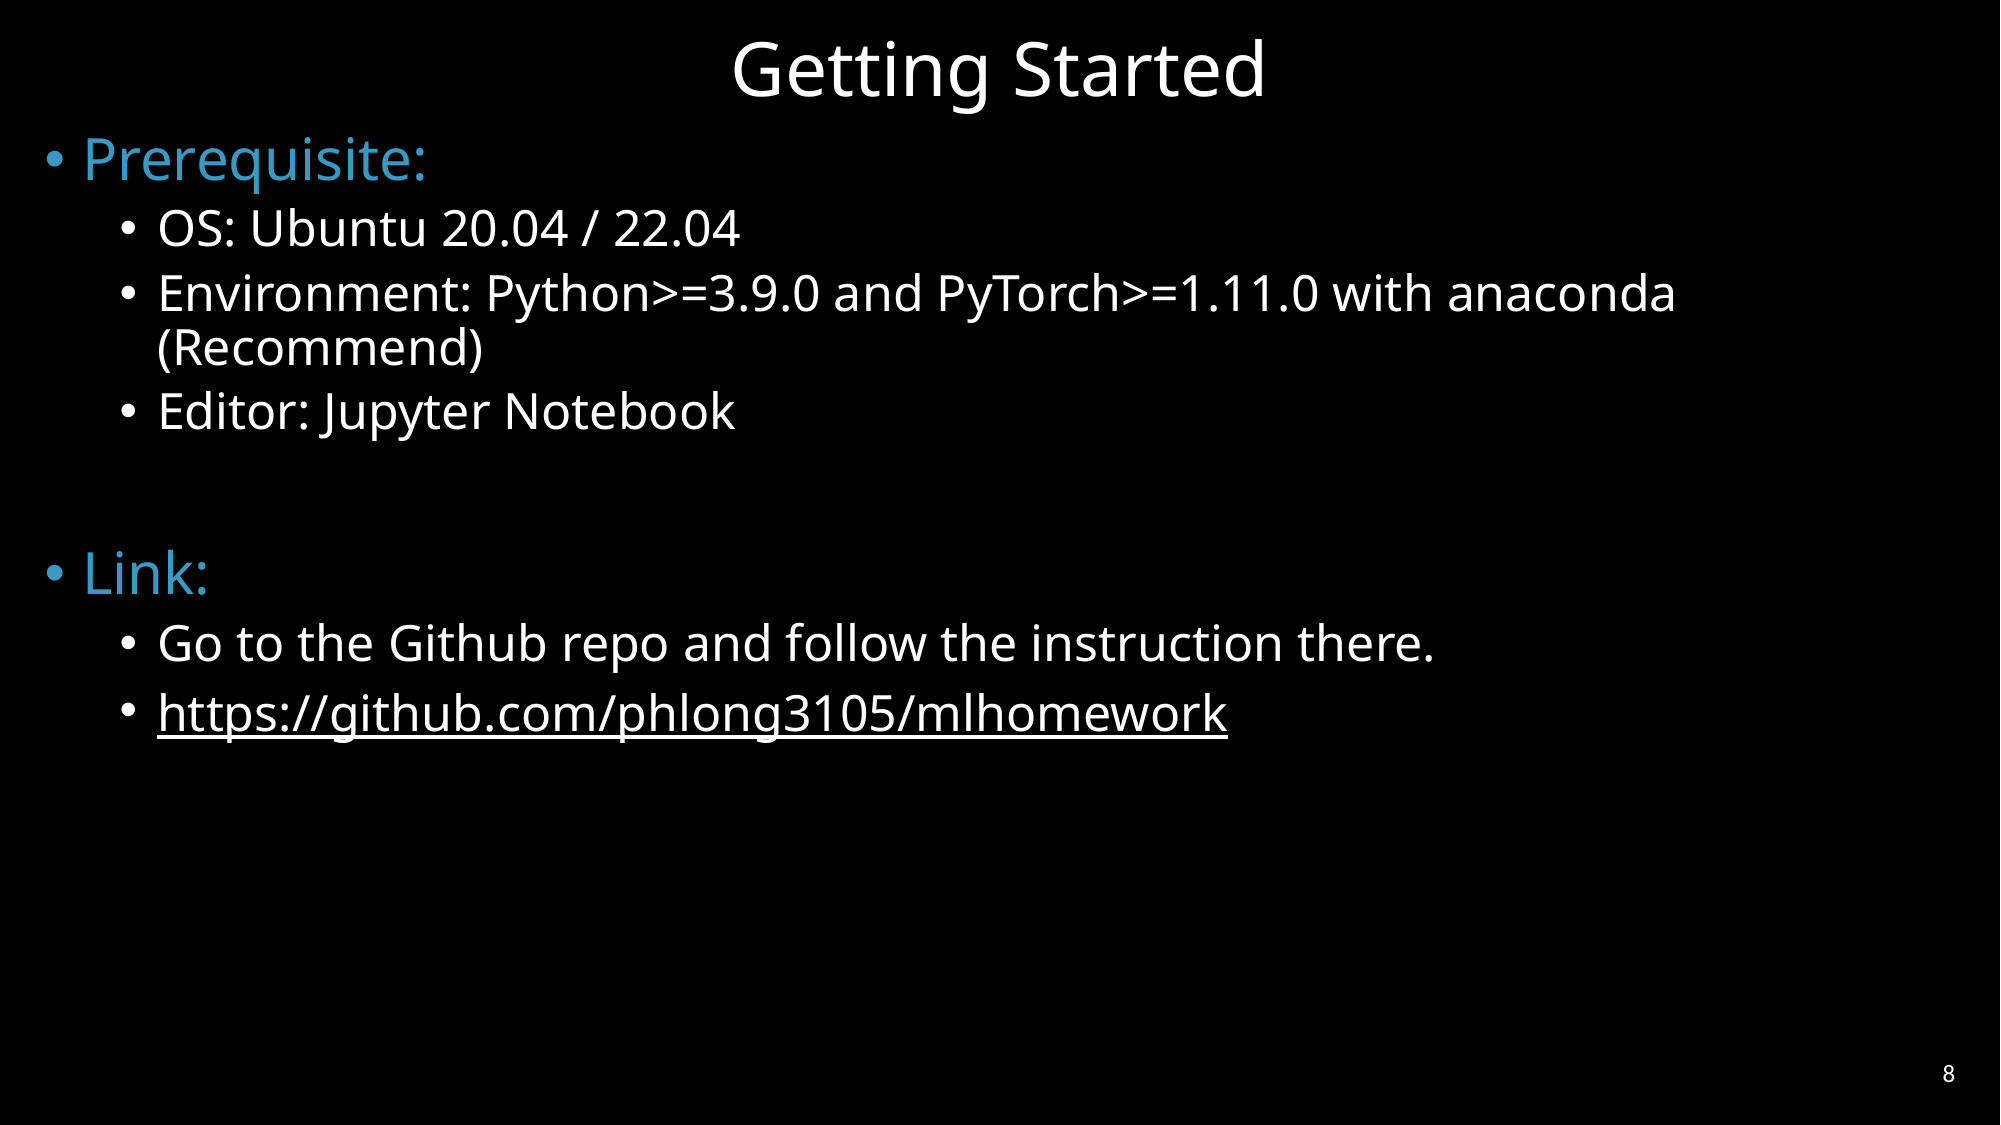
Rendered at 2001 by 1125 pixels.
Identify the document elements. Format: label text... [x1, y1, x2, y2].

list Prerequisite: OS: Ubuntu 20.04 / 22.04 Environment: Python>=3.9.0 and PyTorch>=1.11.0 with anaconda (Recommend) Editor: Jupyter Notebook Link: Go to the Github repo and follow the instruction there. https://github.com/phlong3105/mlhomework [29, 122, 1971, 1014]
slide_number 8 [1520, 1042, 1971, 1103]
title Getting Started [29, 22, 1971, 122]
